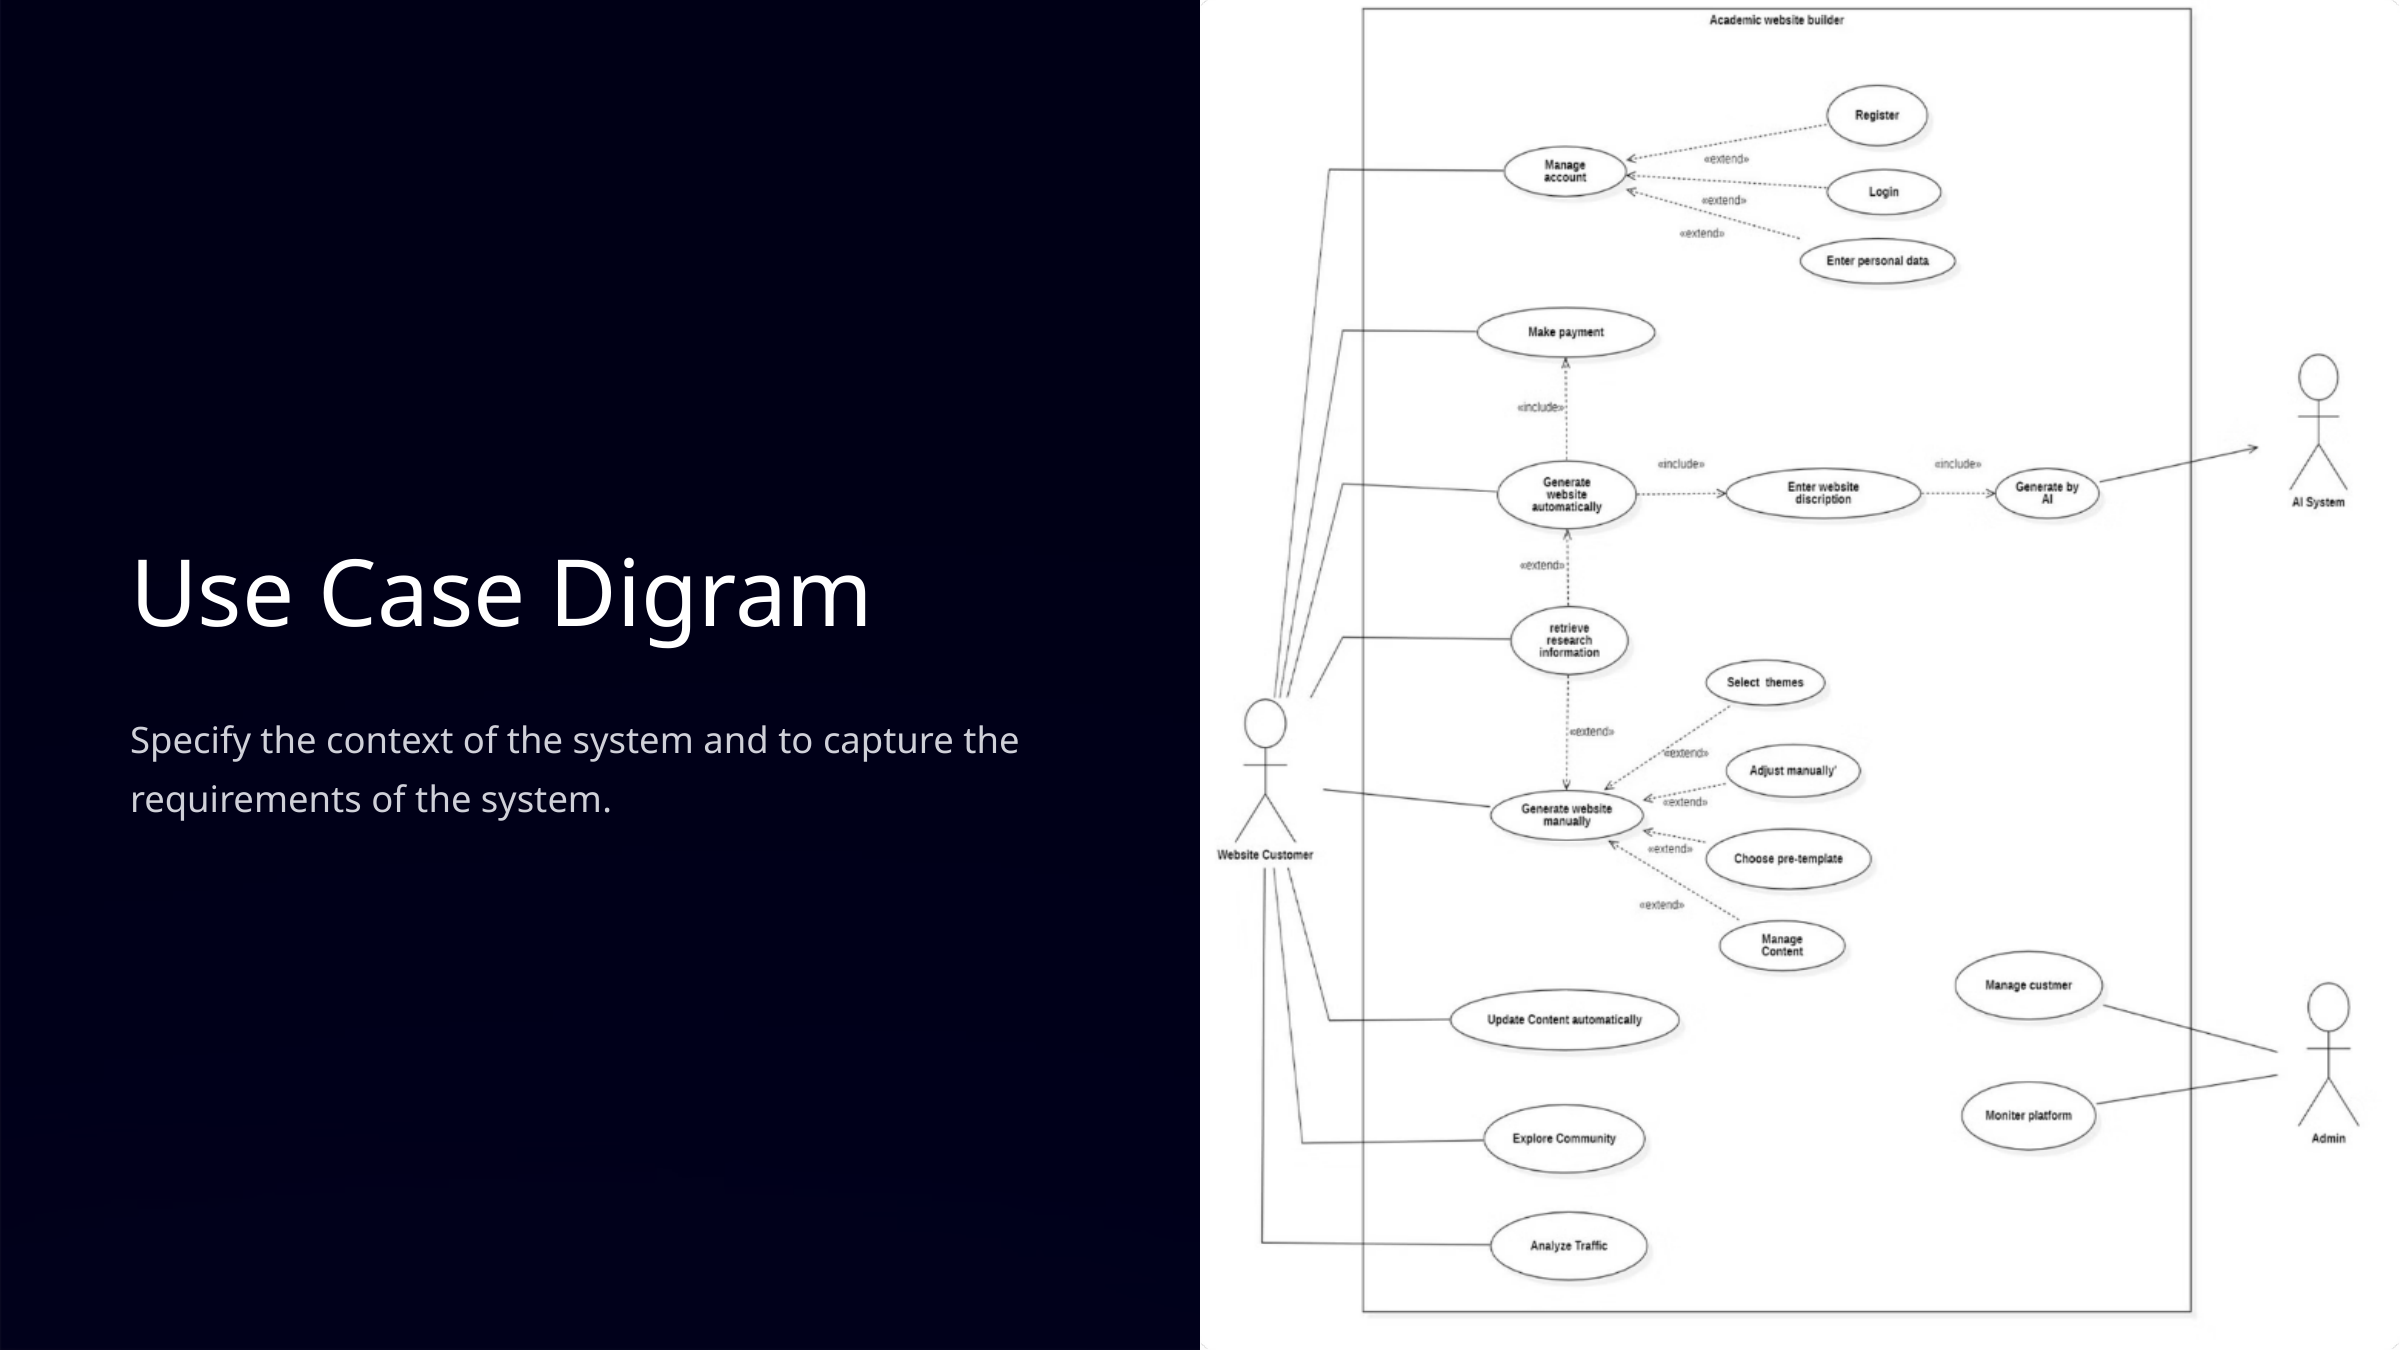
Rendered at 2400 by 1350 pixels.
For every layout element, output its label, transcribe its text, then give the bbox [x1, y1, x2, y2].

picture [1199, 0, 2400, 1350]
text_box Use Case Digram [130, 529, 1061, 646]
text_box Specify the context of the system and to capture the requirements of the system. [130, 701, 1070, 821]
